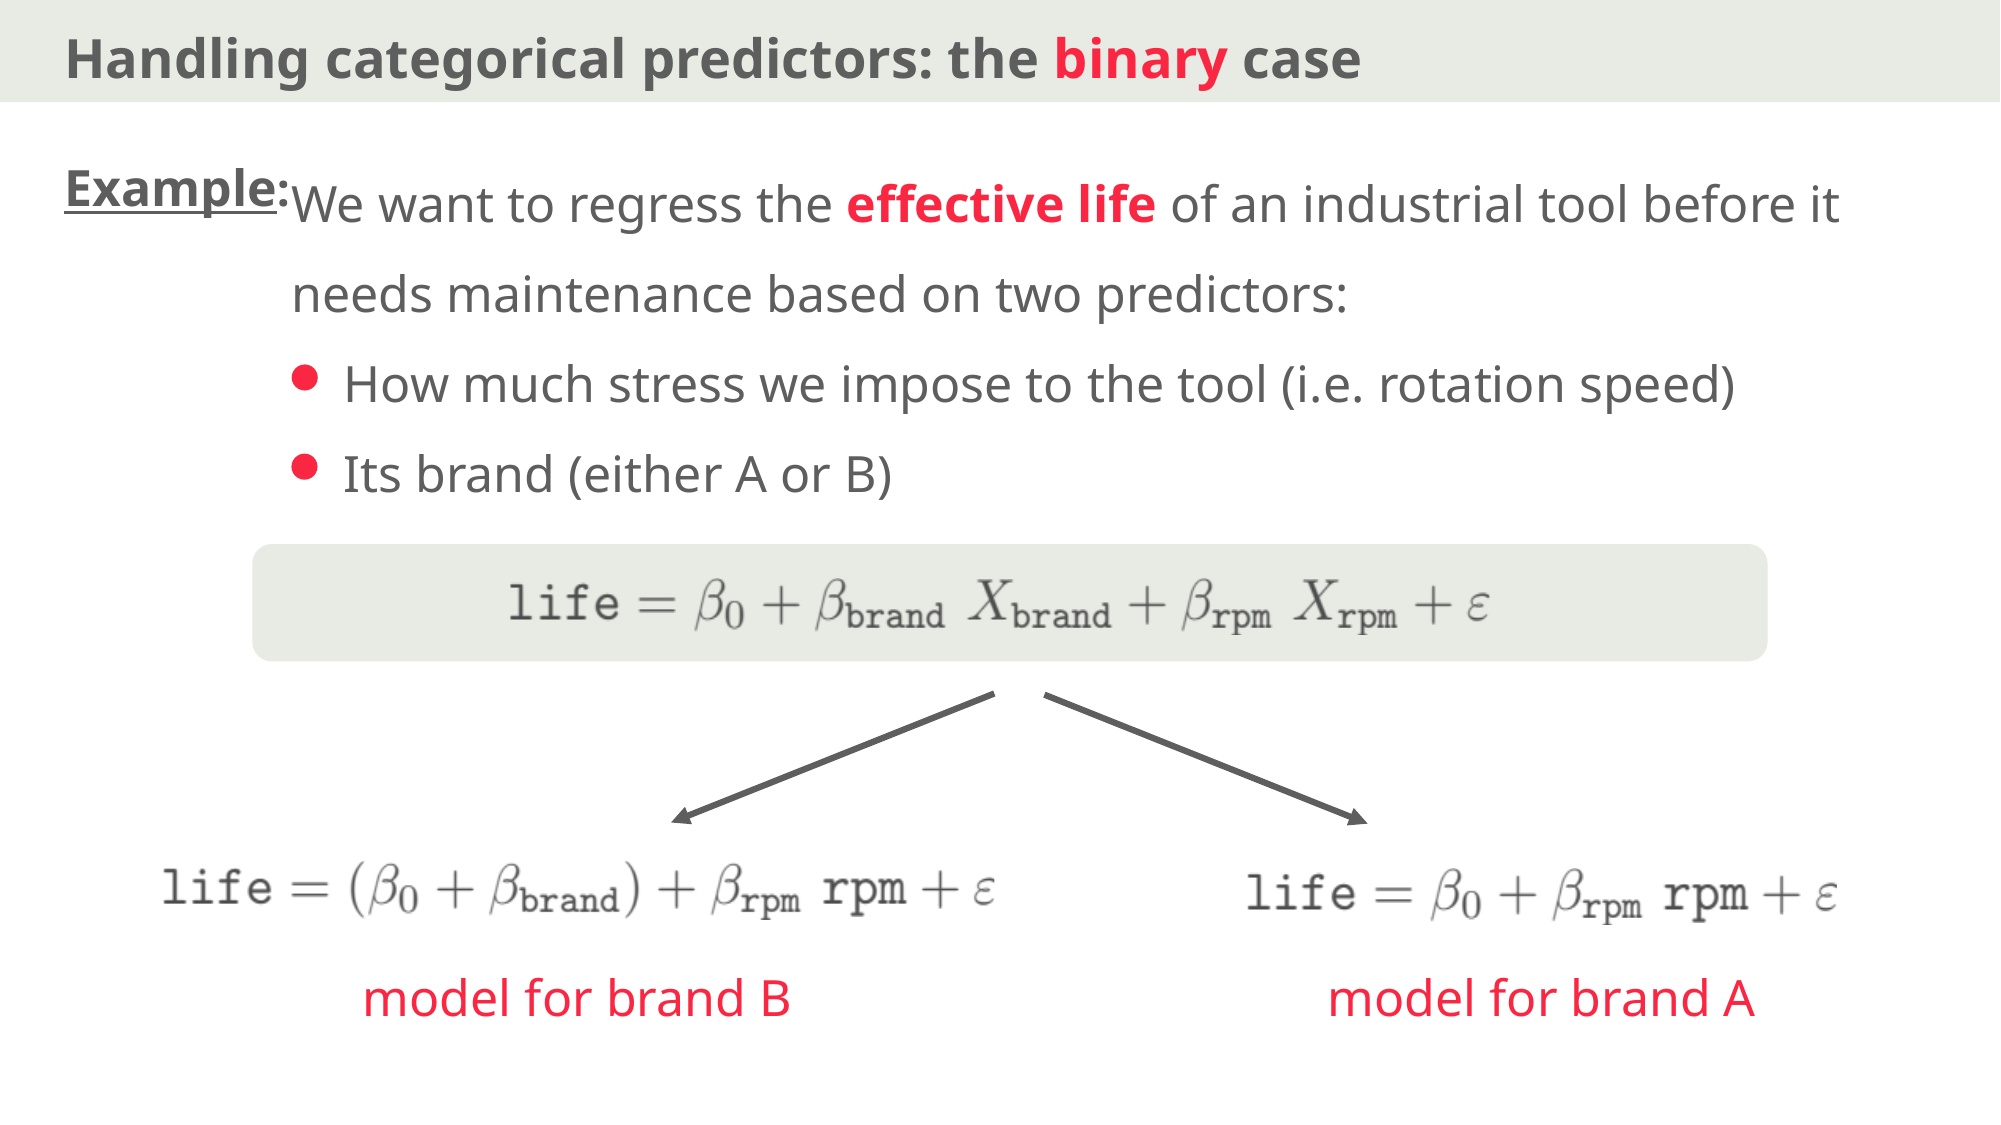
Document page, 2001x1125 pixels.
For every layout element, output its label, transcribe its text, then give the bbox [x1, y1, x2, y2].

text_box Example: [49, 149, 276, 225]
text_box model for brand B [348, 959, 807, 1034]
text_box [1044, 694, 1368, 824]
picture [510, 578, 1490, 635]
text_box model for brand A [1313, 959, 1772, 1034]
text_box [290, 452, 319, 481]
picture [163, 861, 995, 920]
text_box Handling categorical predictors: the binary case [49, 0, 1533, 97]
text_box [0, 0, 2000, 103]
text_box We want to regress the effective life of an industrial tool before it needs maintenance based on two predictors: How much stress we impose to the tool (i.e. rotation speed) Its brand (either A or B) [276, 134, 2000, 600]
text_box [290, 363, 319, 392]
picture [1247, 868, 1837, 925]
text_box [671, 693, 995, 823]
text_box [251, 542, 1769, 663]
